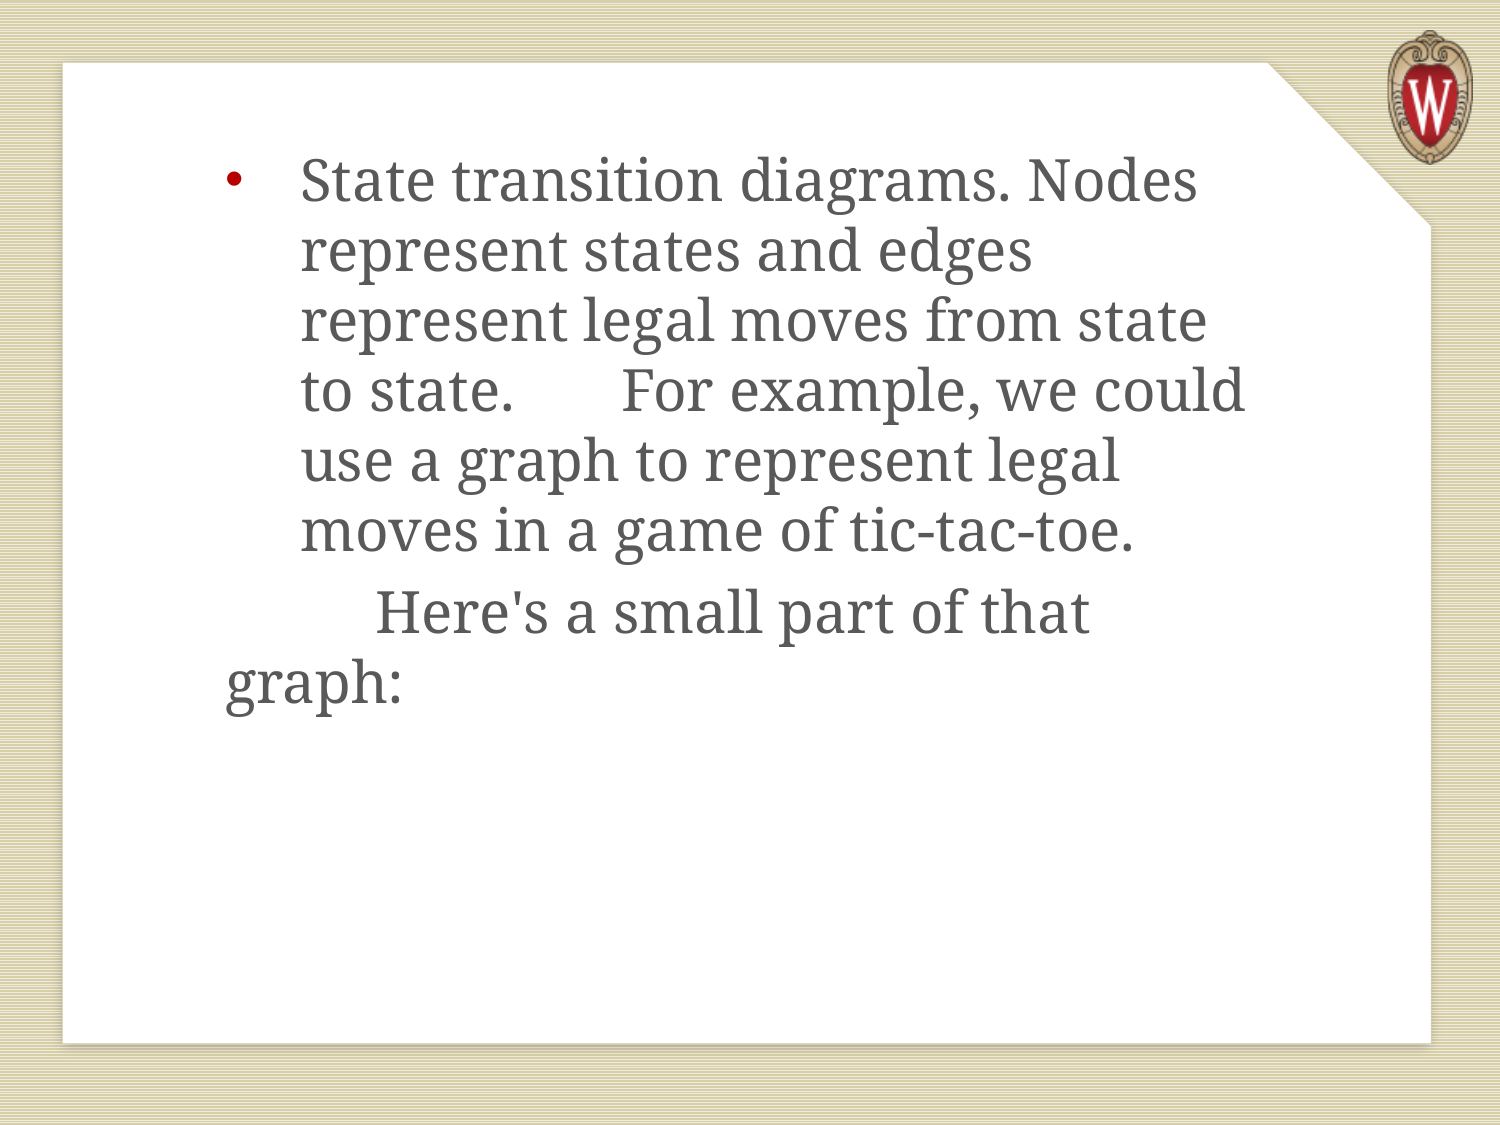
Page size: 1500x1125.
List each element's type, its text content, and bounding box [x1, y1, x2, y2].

subtitle State transition diagrams. Nodes represent states and edges represent legal moves from state to state. For example, we could use a graph to represent legal moves in a game of tic-tac-toe. Here's a small part of that graph: [225, 143, 1275, 887]
